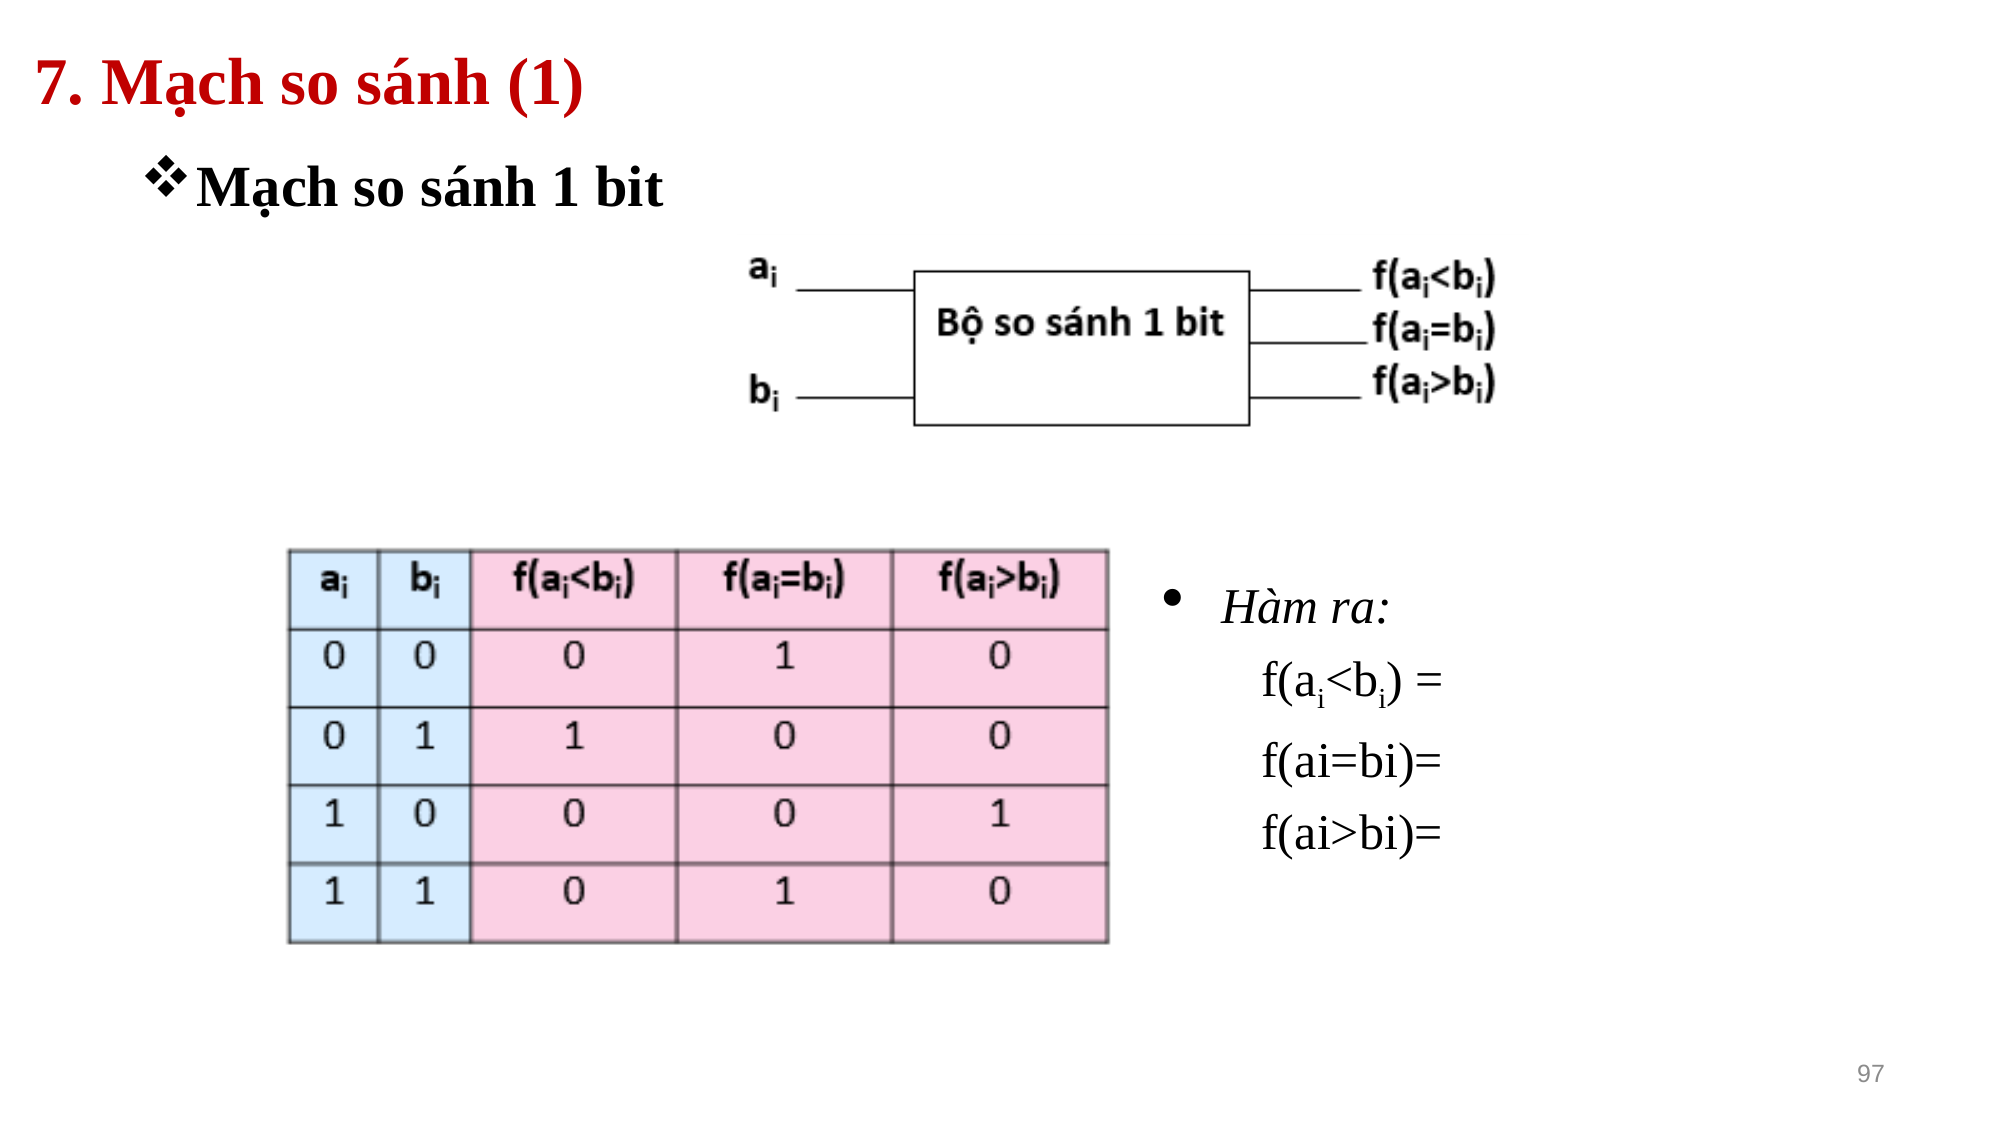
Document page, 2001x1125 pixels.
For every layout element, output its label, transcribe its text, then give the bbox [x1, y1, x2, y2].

title 7. Mạch so sánh (1) [19, 19, 1582, 137]
slide_number 97 [1433, 1042, 1900, 1103]
picture [277, 524, 1128, 966]
picture [737, 232, 1529, 451]
text_box Mạch so sánh 1 bit [125, 140, 679, 226]
